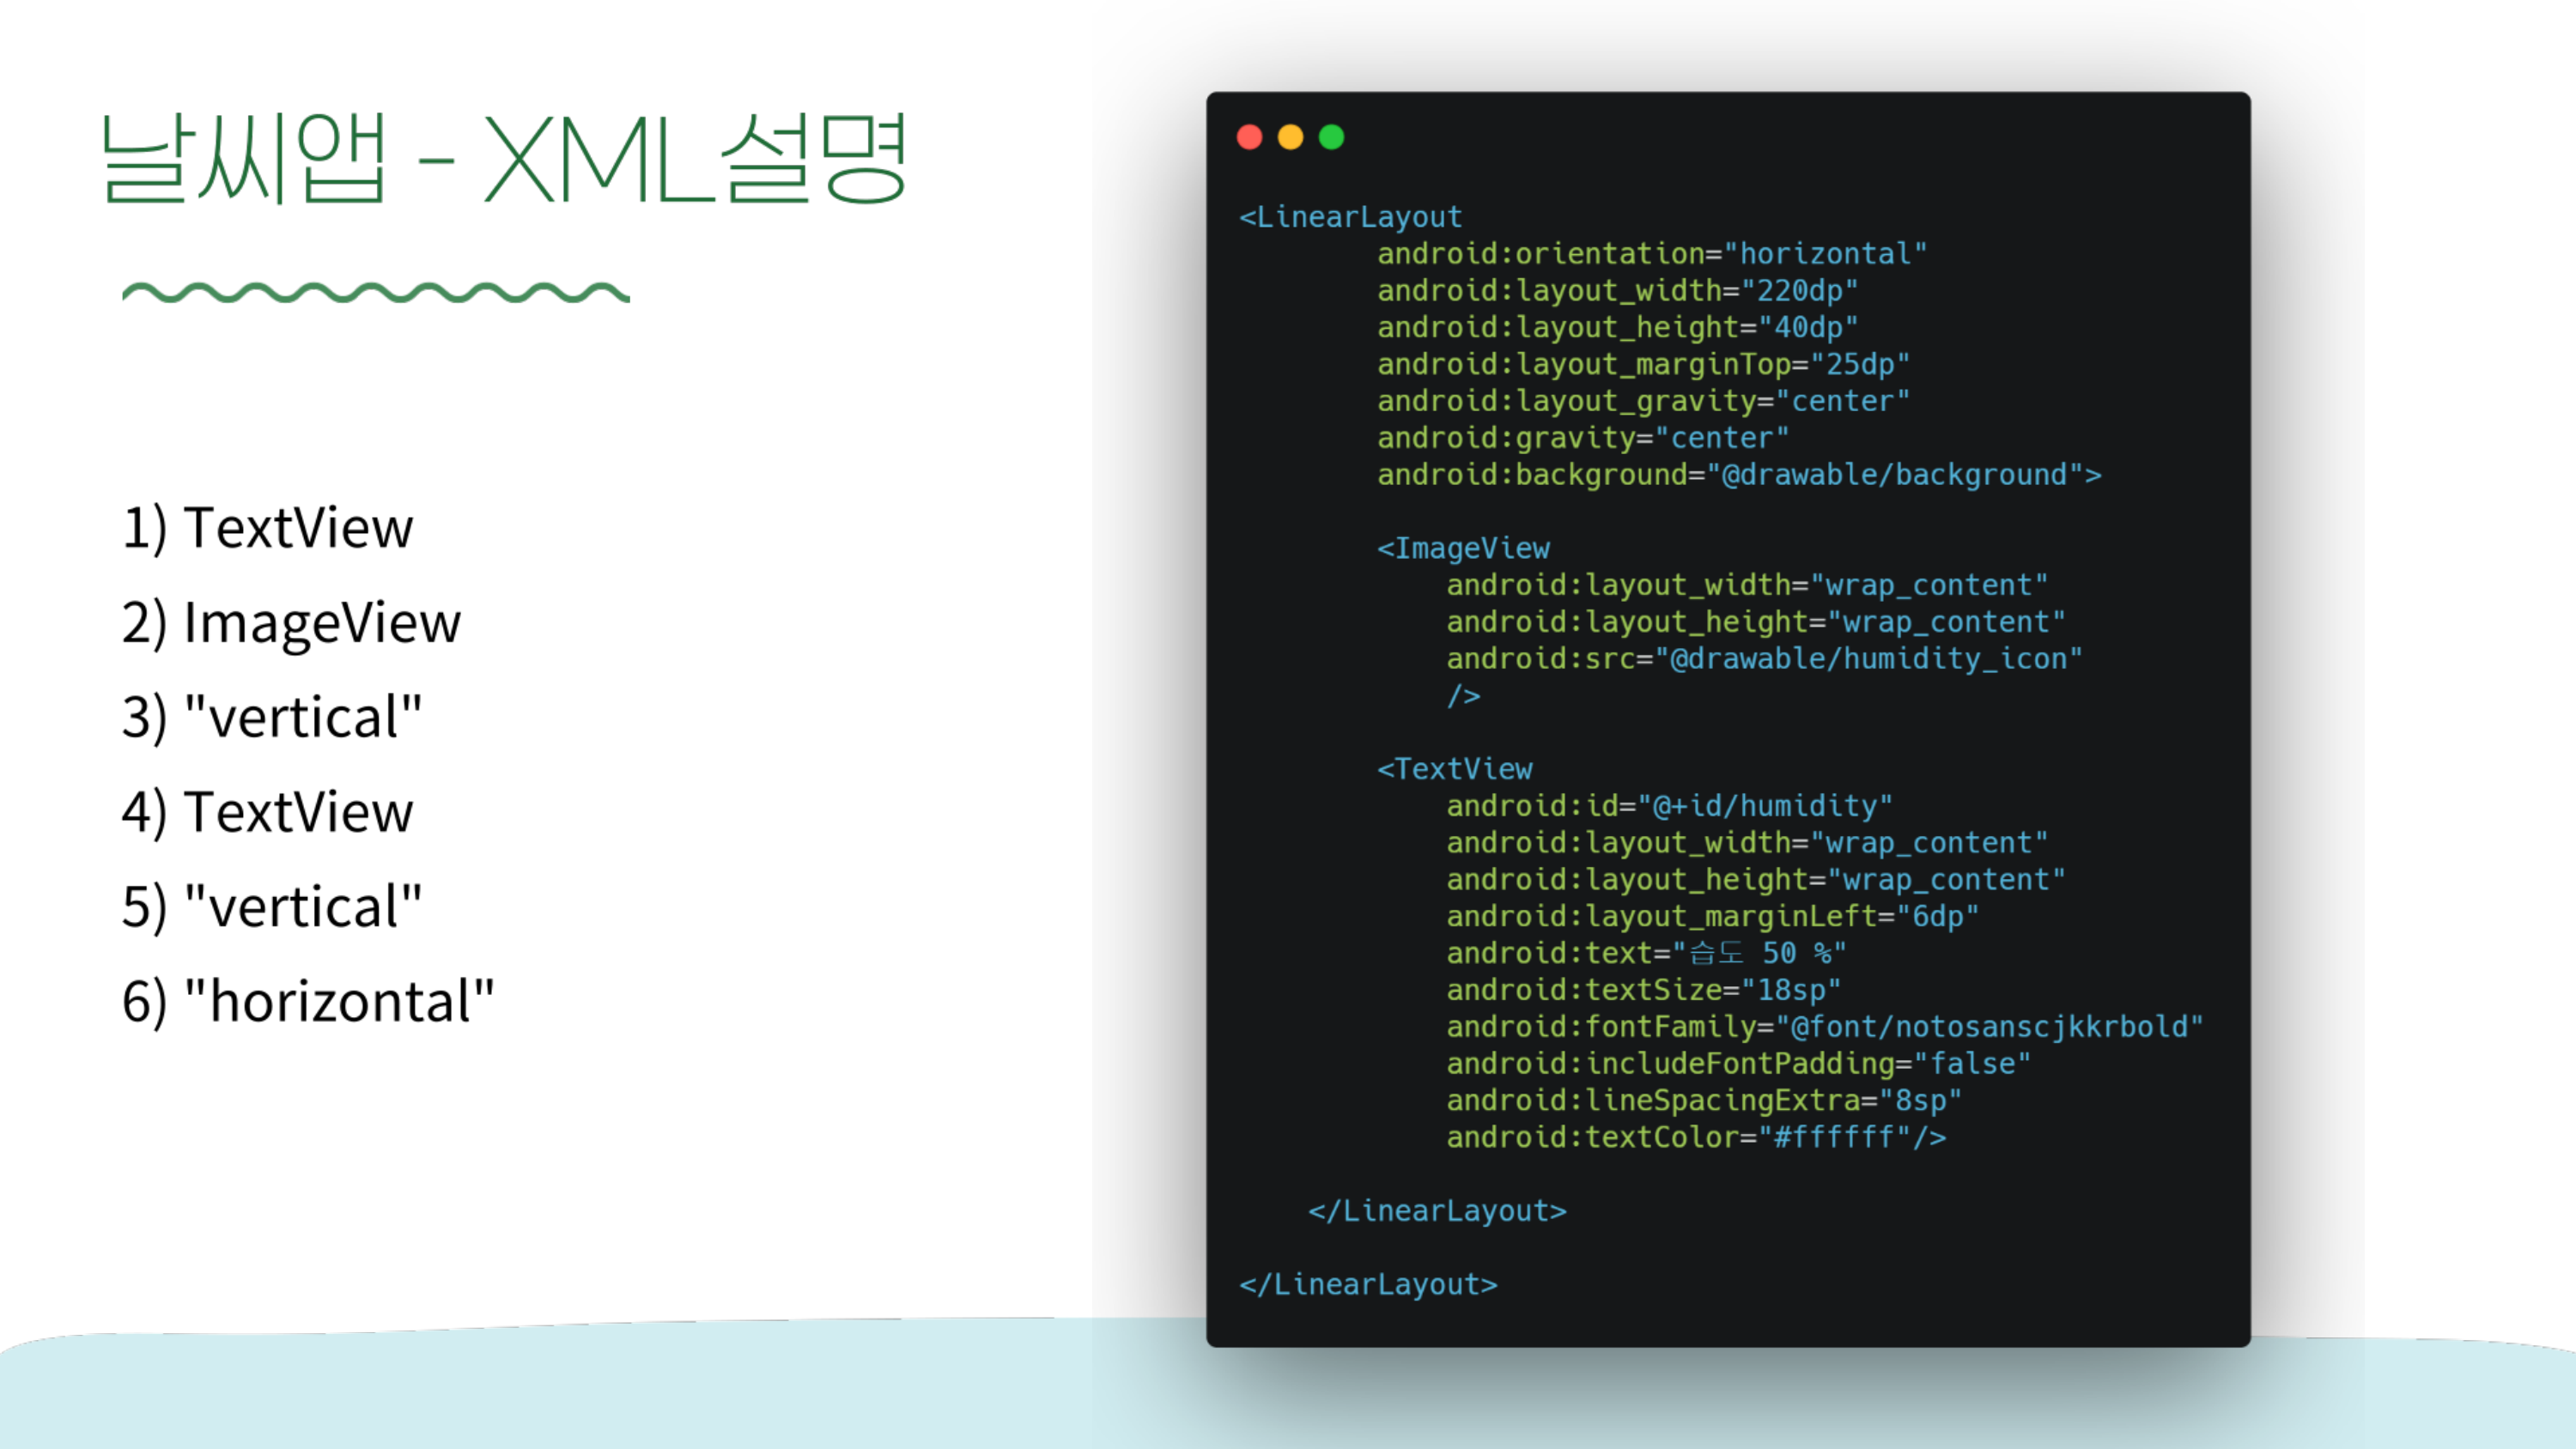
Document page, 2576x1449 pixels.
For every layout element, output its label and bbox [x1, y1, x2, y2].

text_box [0, 1316, 1088, 1449]
text_box [1092, 0, 2365, 1449]
text_box [2367, 1316, 2576, 1449]
picture [113, 475, 529, 1072]
text_box [122, 280, 630, 304]
picture [78, 77, 965, 282]
